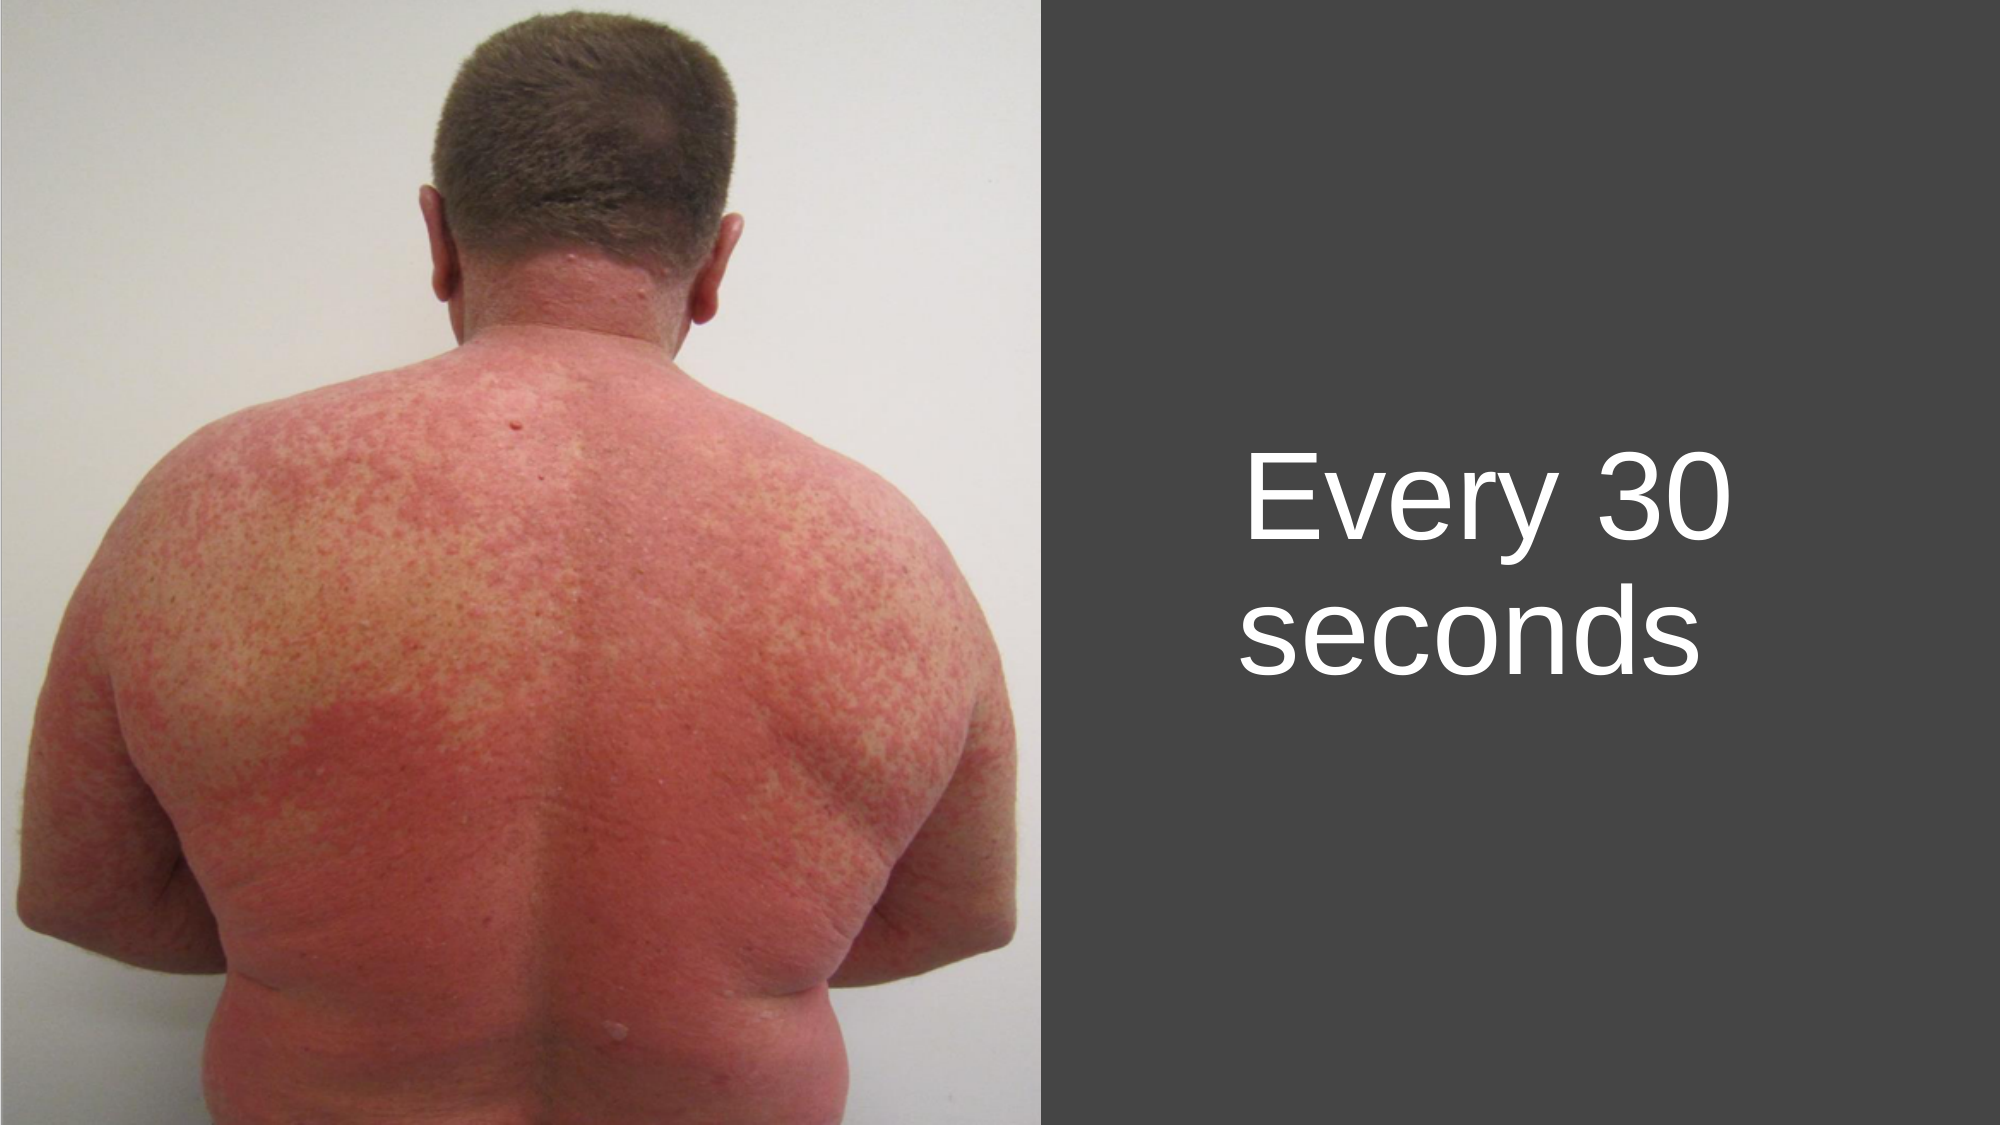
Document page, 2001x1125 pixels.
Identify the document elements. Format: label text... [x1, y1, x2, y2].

picture [0, 0, 1041, 1125]
text_box Every 30 seconds [1106, 416, 1869, 709]
